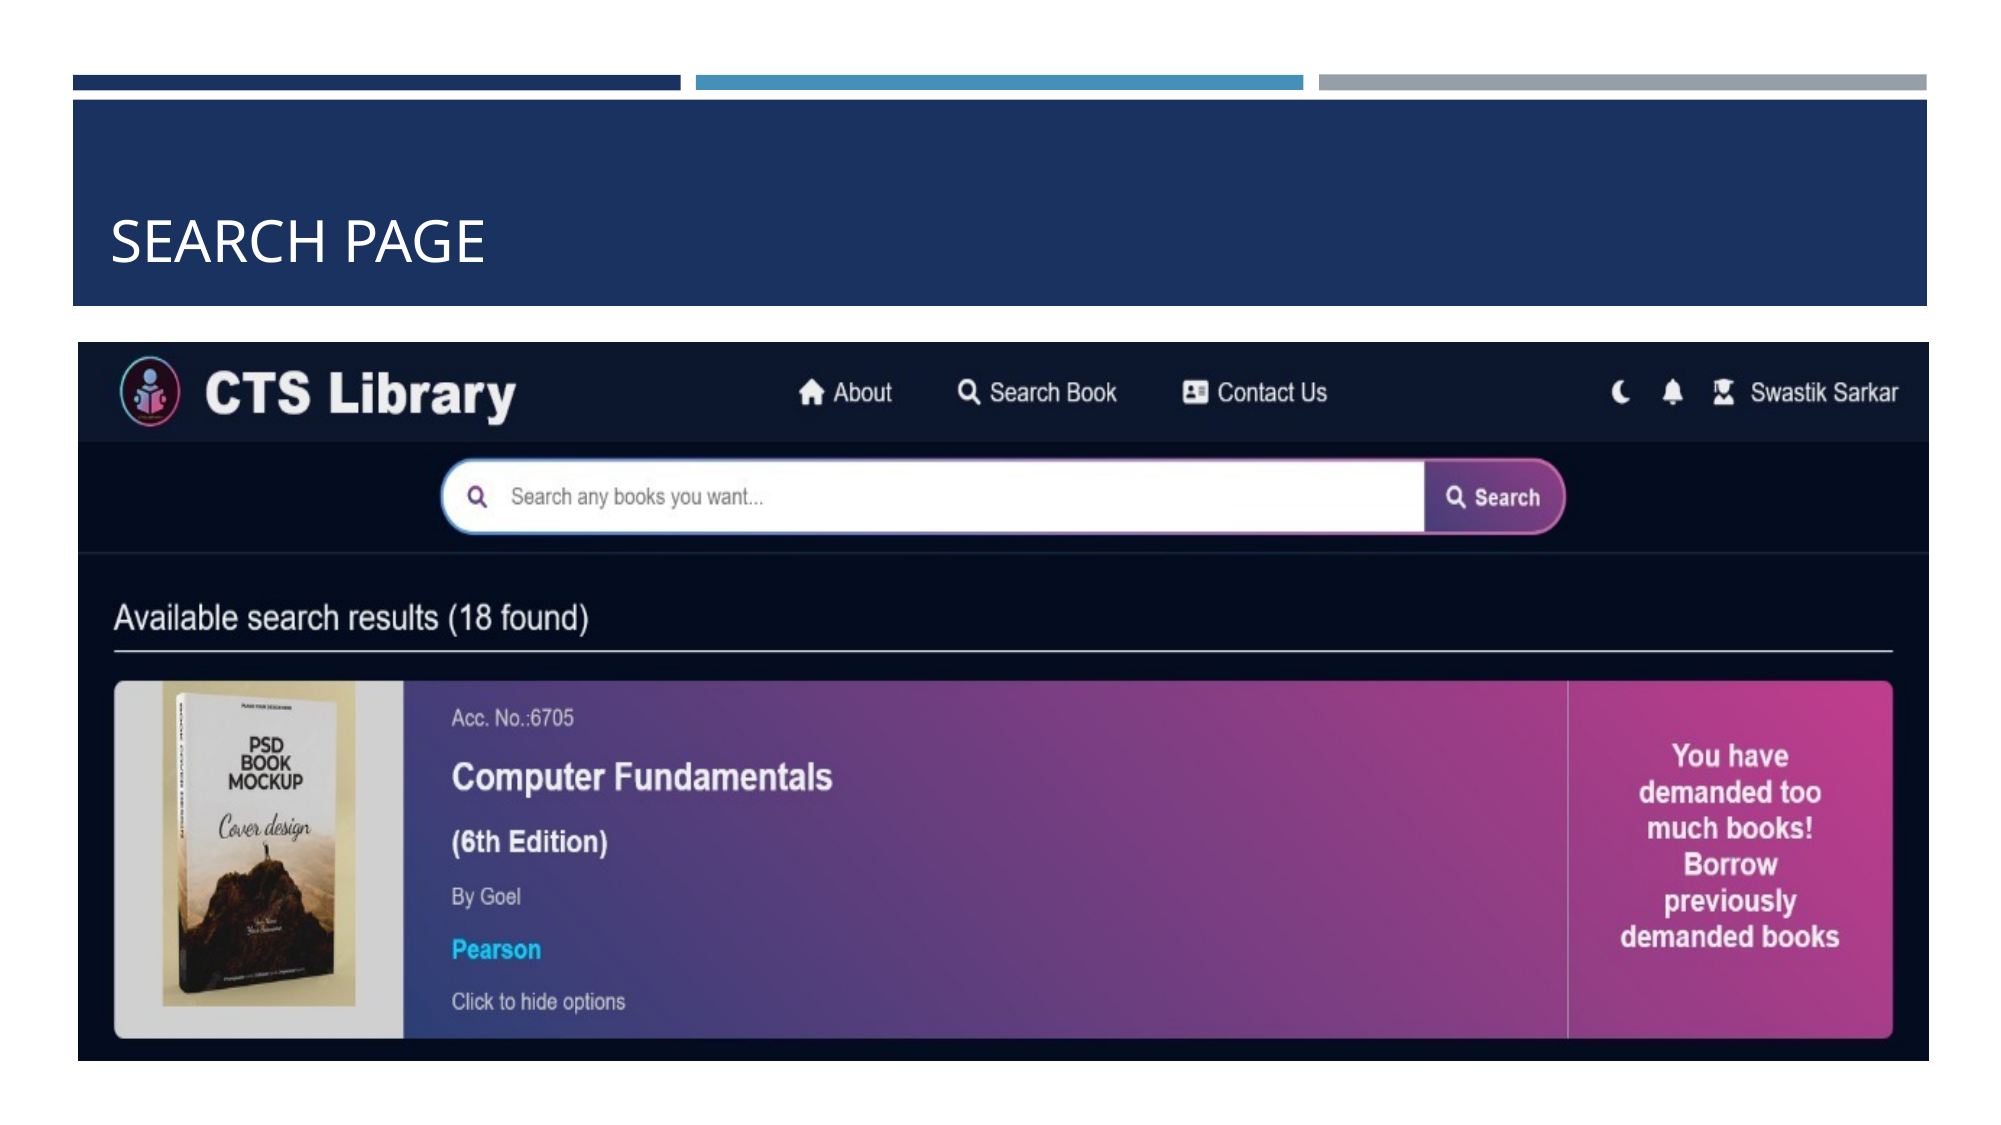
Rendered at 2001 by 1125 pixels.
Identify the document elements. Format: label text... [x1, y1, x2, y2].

title SEARCH PAGE [95, 119, 1905, 282]
picture [77, 342, 1930, 1061]
